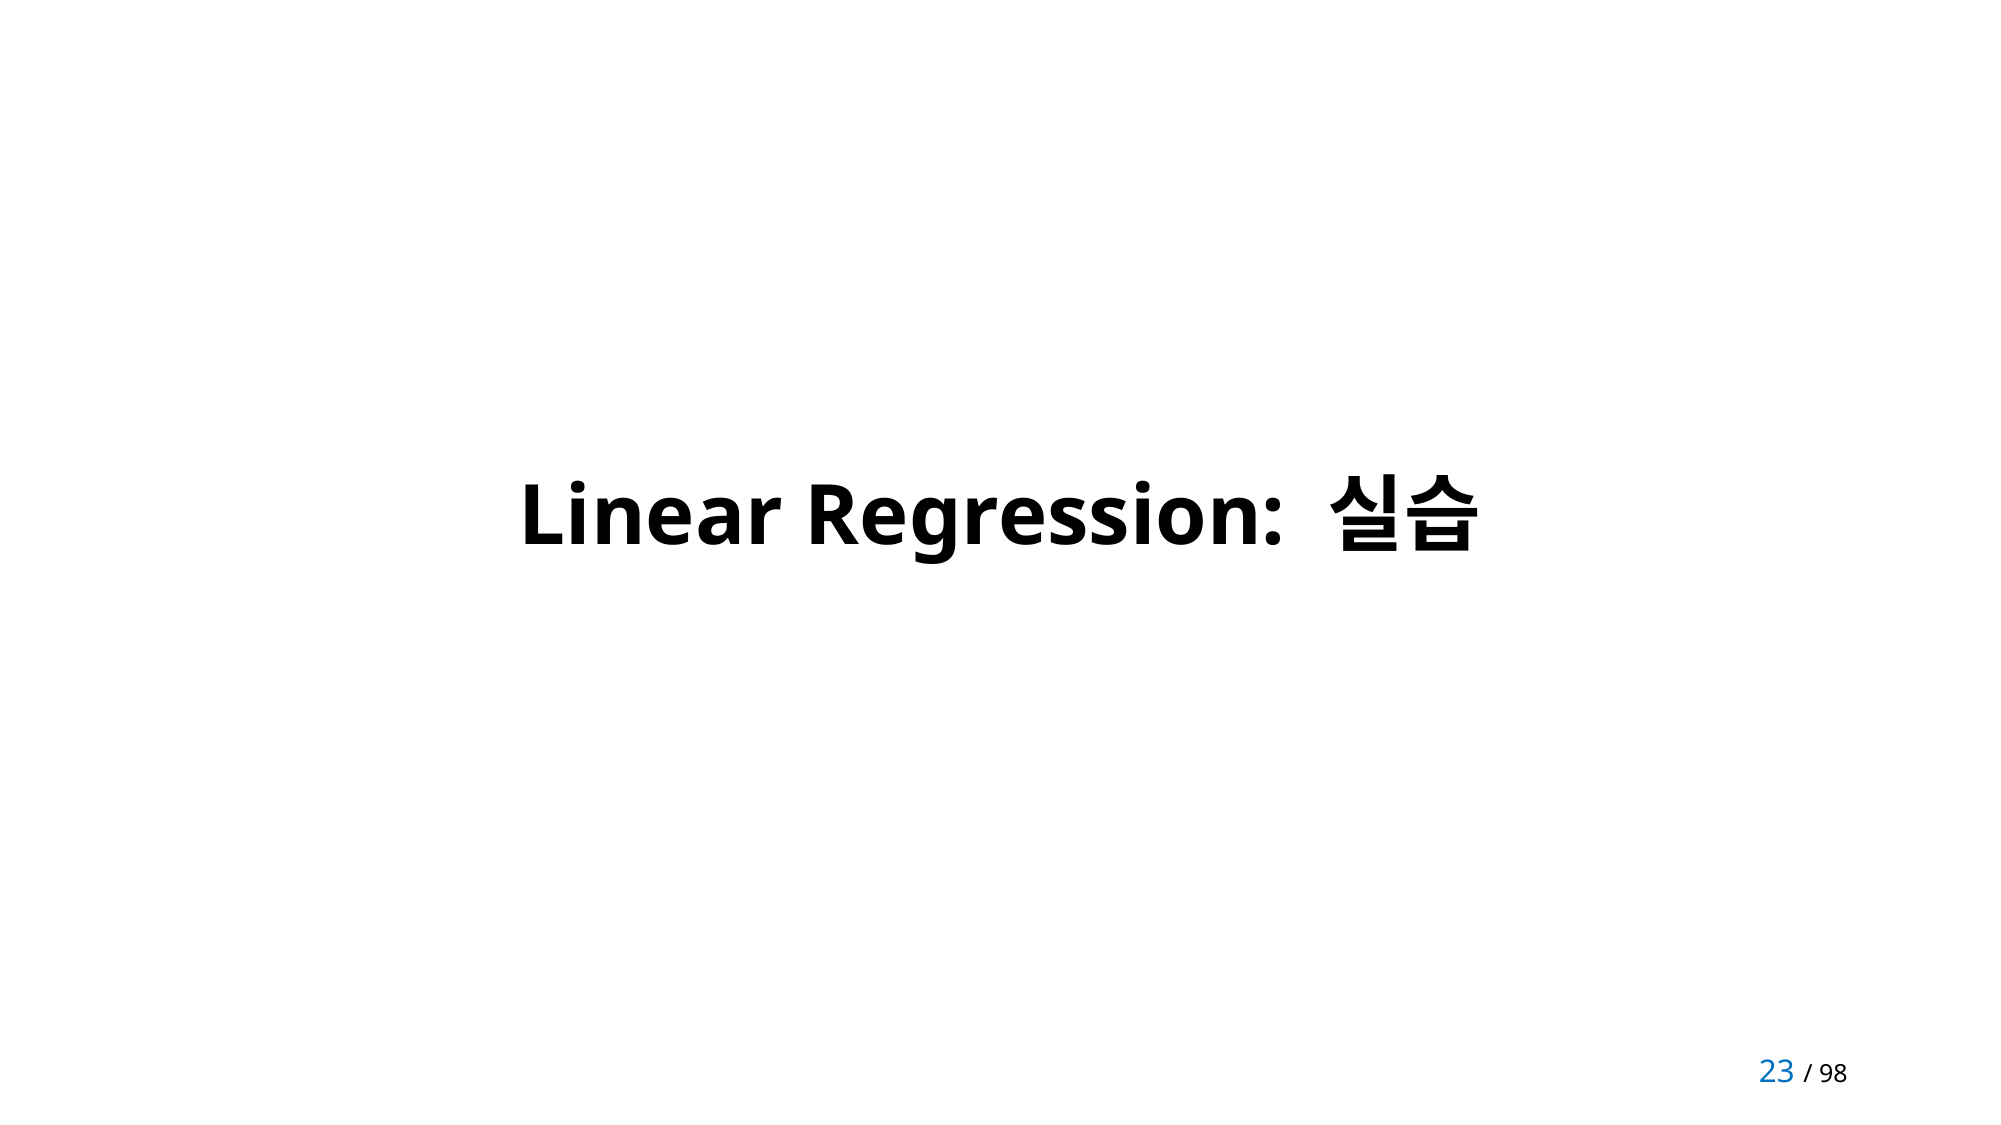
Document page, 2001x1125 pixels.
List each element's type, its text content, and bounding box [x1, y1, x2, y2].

text_box Linear Regression: 실습 [504, 453, 1496, 569]
slide_number 23 / 98 [1412, 1042, 1863, 1103]
